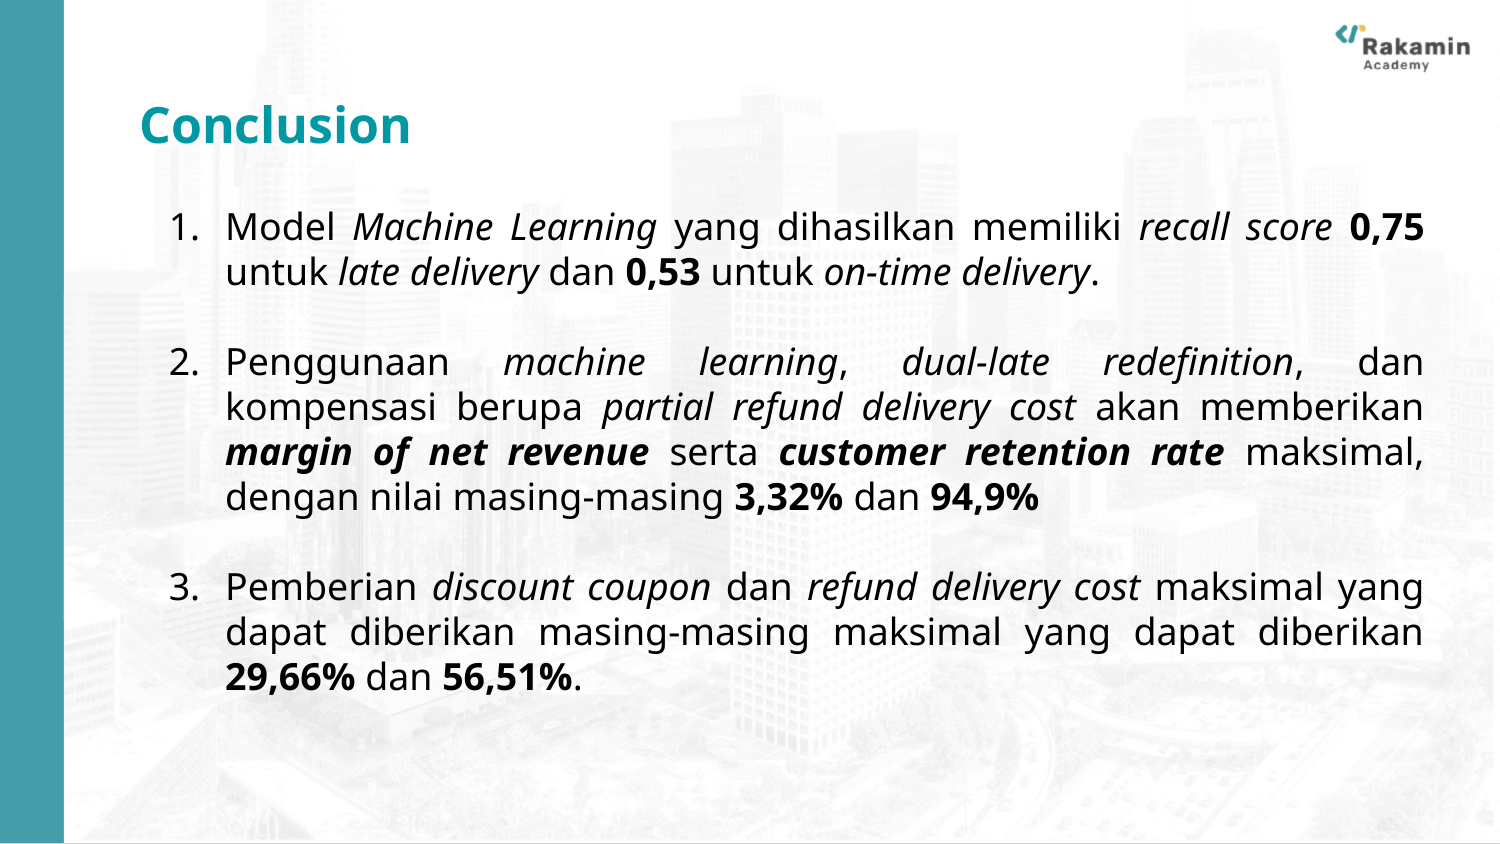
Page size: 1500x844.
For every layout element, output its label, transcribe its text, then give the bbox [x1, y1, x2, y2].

picture [0, 0, 1500, 844]
text_box Conclusion [128, 85, 1033, 159]
list Model Machine Learning yang dihasilkan memiliki recall score 0,75 untuk late delivery dan 0,53 untuk on-time delivery. Penggunaan machine learning, dual-late redefinition, dan kompensasi berupa partial refund delivery cost akan memberikan margin of net revenue serta customer retention rate maksimal, dengan nilai masing-masing 3,32% dan 94,9% Pemberian discount coupon dan refund delivery cost maksimal yang dapat diberikan masing-masing maksimal yang dapat diberikan 29,66% dan 56,51%. [135, 188, 1440, 818]
